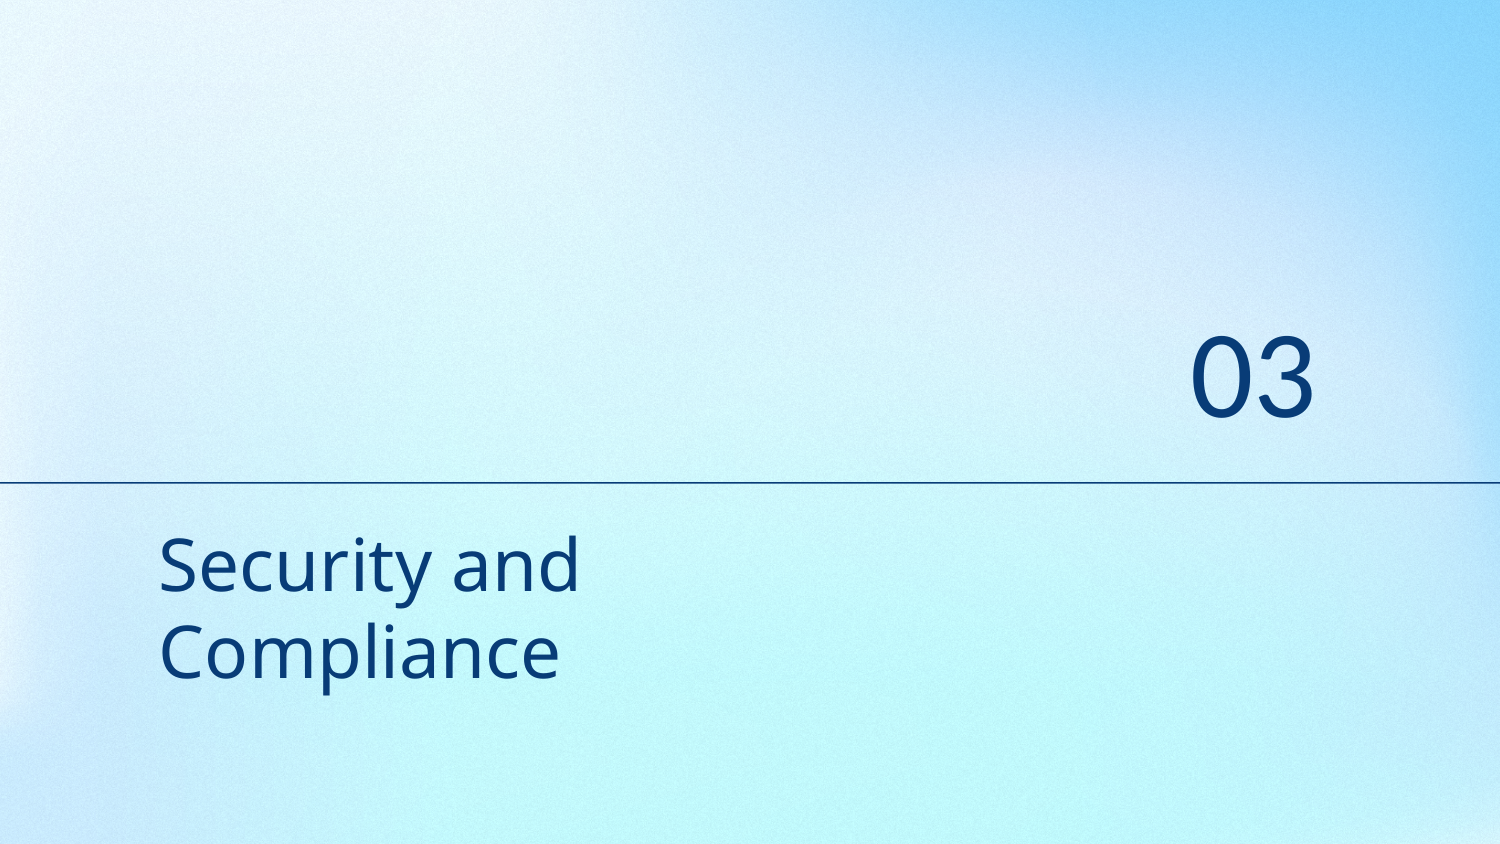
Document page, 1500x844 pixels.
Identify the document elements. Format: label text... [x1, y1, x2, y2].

title Security and Compliance [143, 503, 694, 811]
picture [0, 484, 1500, 844]
title 03 [1149, 264, 1358, 472]
picture [0, 0, 1500, 482]
